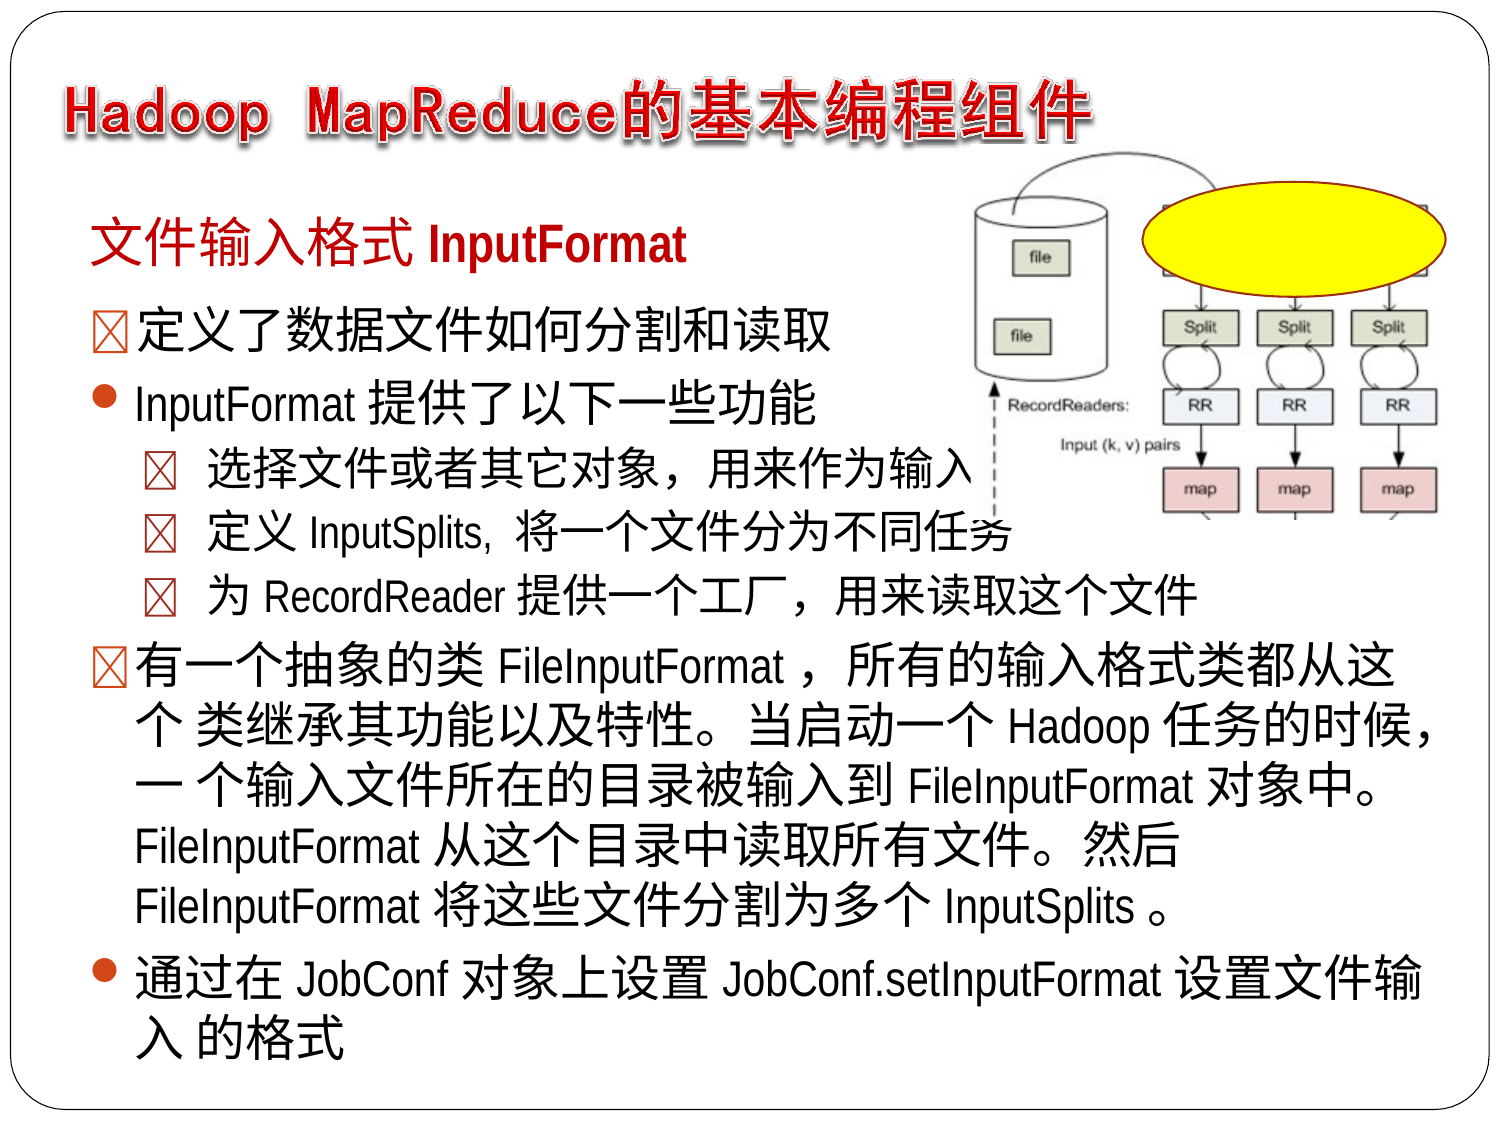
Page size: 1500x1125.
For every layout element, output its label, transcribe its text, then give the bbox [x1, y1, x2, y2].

text_box [16, 41, 1177, 197]
title 文件输入格式InputFormat [58, 109, 1442, 397]
text_box  定义了数据文件如何分割和读取 InputFormat提供了以下一些功能  选择文件或者其它对象，用来作为输入  定义InputSplits, 将一个文件分为不同任务  为RecordReader提供一个工厂，用来读取这个文件  有一个抽象的类FileInputFormat，所有的输入格式类都从这个 类继承其功能以及特性。当启动一个Hadoop任务的时候，一 个输入文件所在的目录被输入到FileInputFormat对象中。 FileInputFormat从这个目录中读取所有文件。然后 FileInputFormat将这些文件分割为多个InputSplits。 通过在JobConf对象上设置JobConf.setInputFormat设置文件输入 的格式 [87, 298, 1431, 1066]
text_box [970, 144, 1442, 520]
text_box [1142, 181, 1446, 297]
